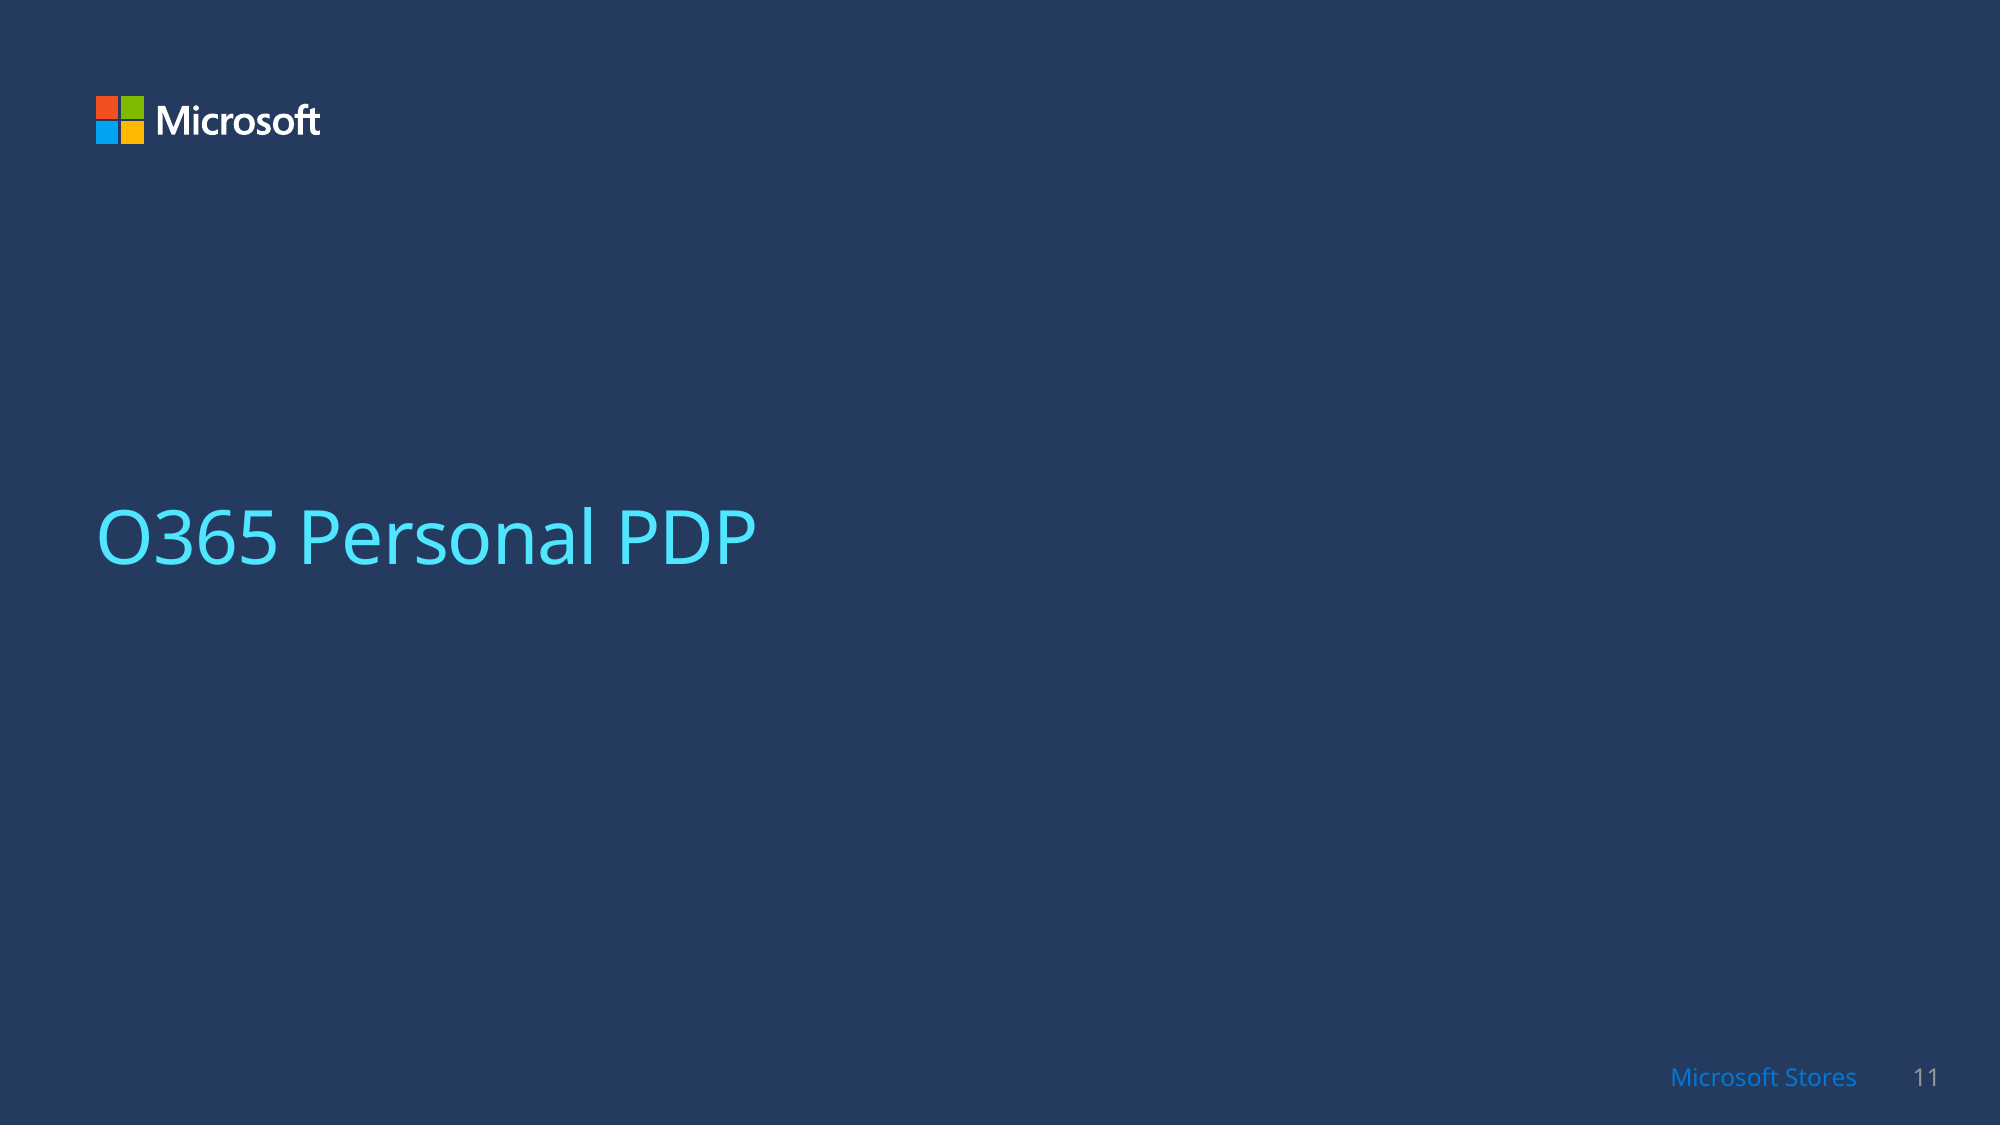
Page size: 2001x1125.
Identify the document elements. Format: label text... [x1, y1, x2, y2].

title O365 Personal PDP [95, 488, 1596, 580]
